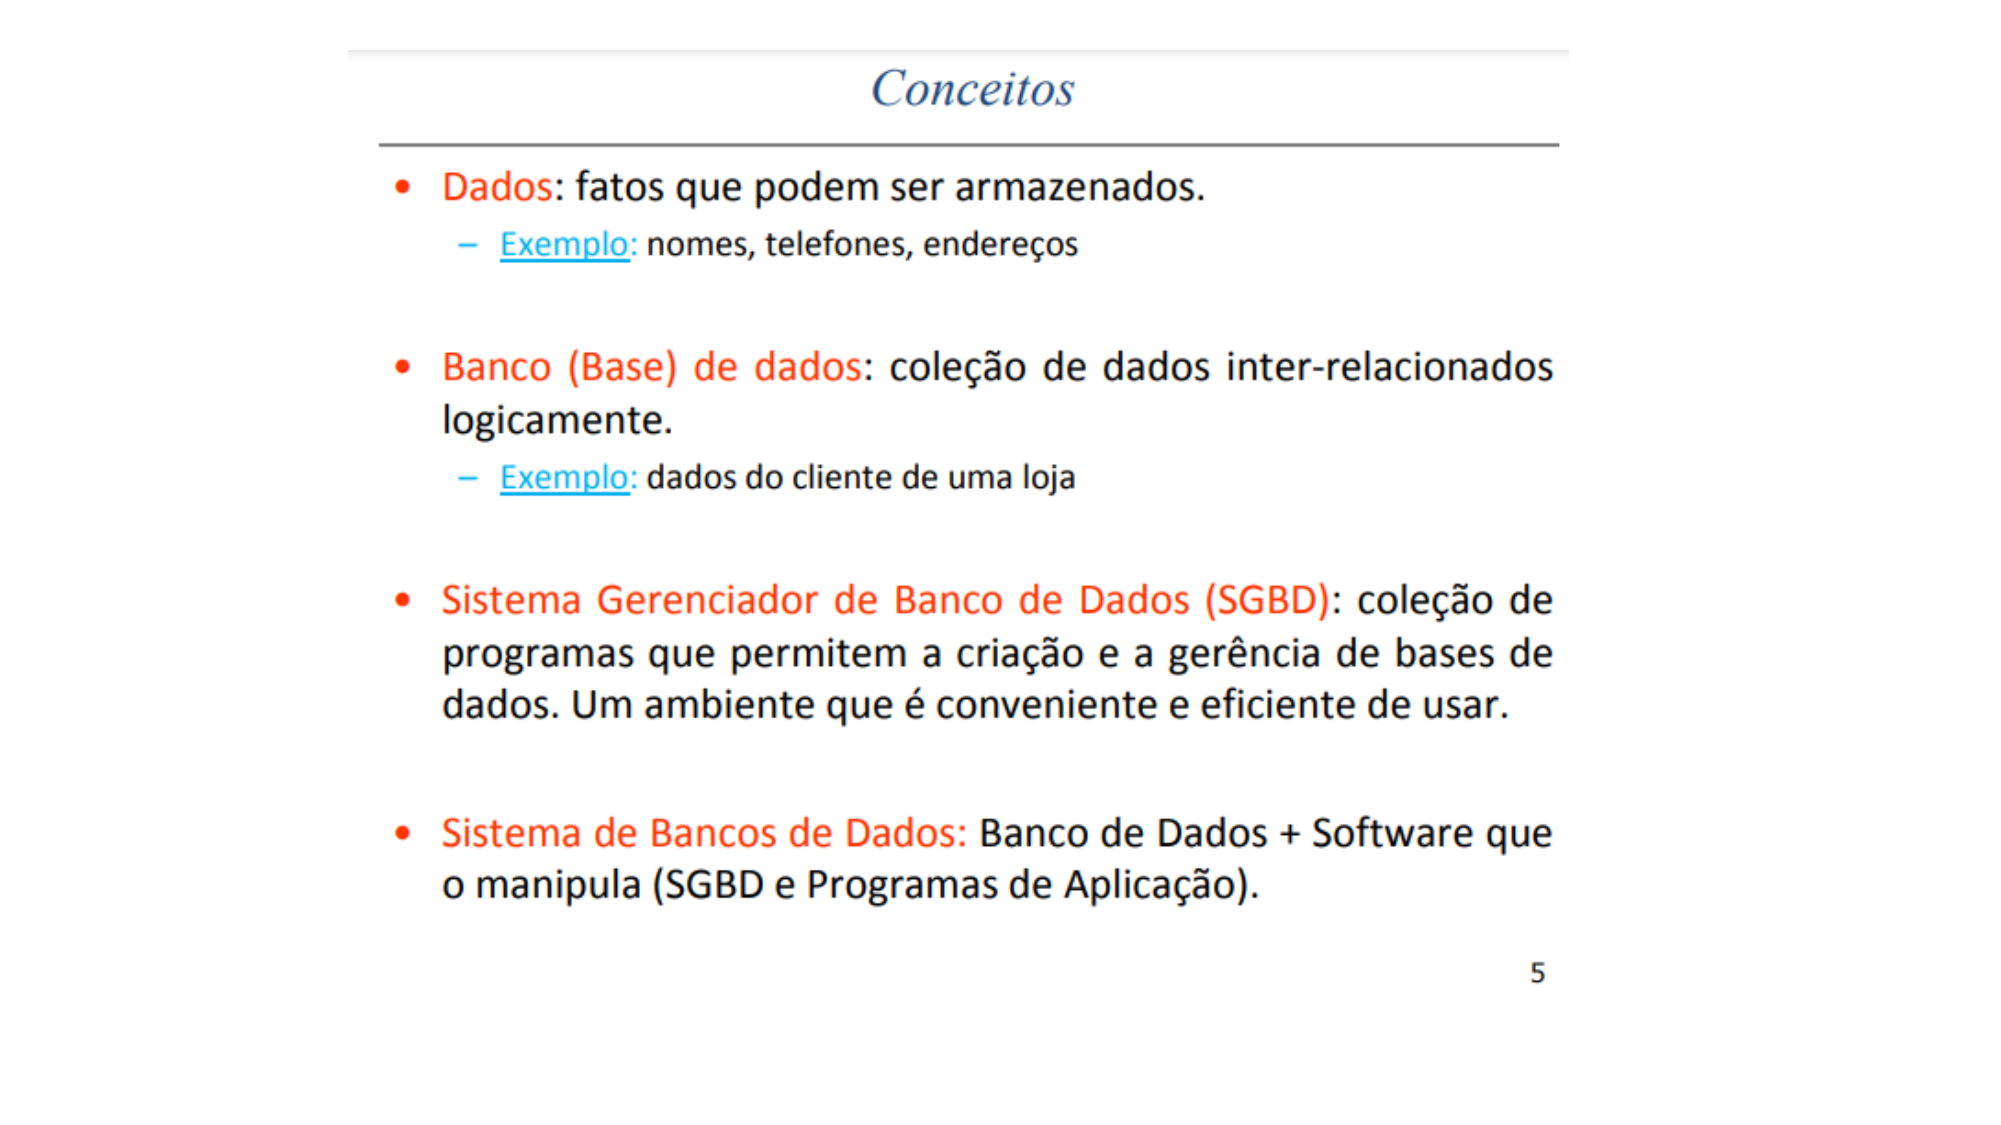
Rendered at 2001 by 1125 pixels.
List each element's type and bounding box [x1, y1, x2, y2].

picture [348, 50, 1569, 990]
